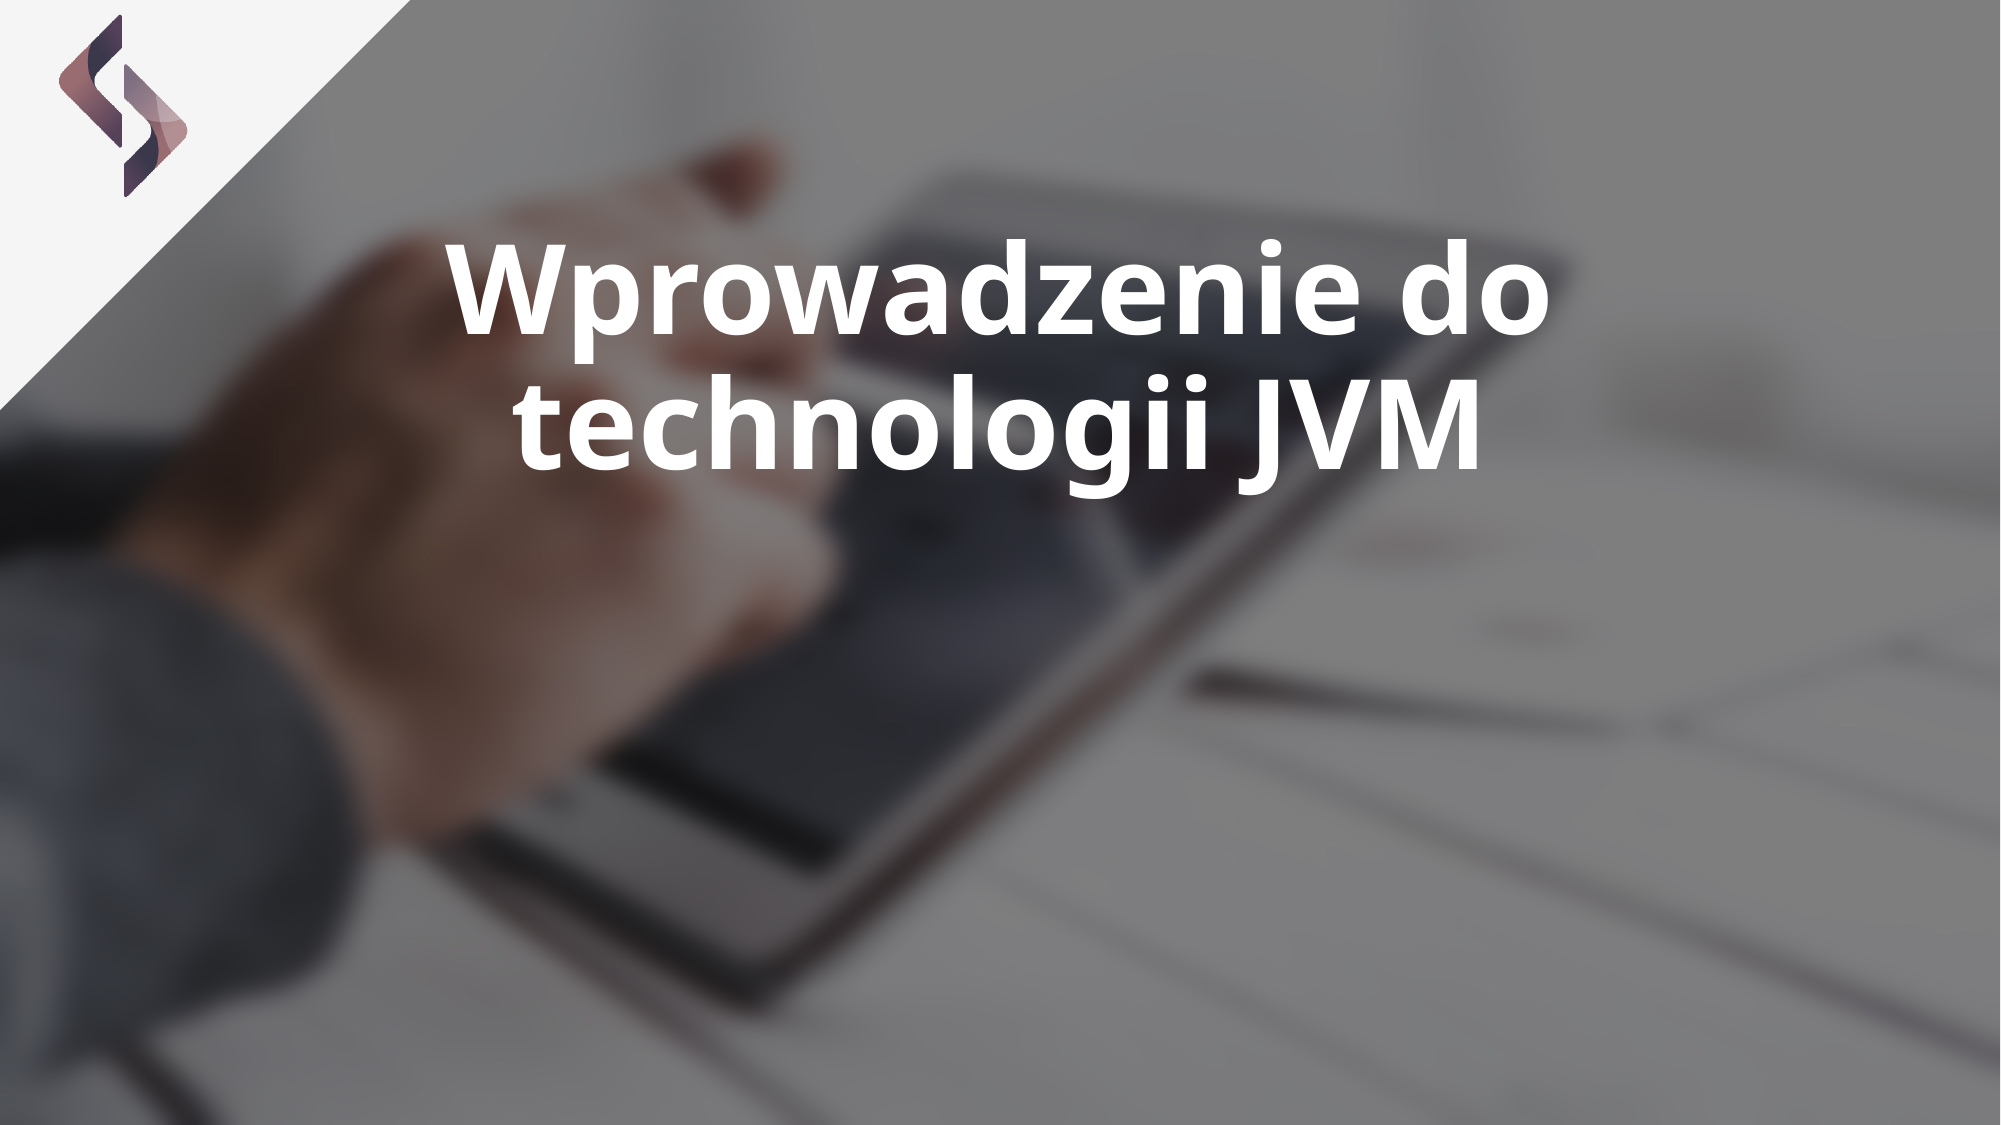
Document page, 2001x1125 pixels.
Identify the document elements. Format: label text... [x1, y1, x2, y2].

title Wprowadzenie do technologii JVM [249, 184, 1750, 505]
picture [0, 0, 2001, 1125]
